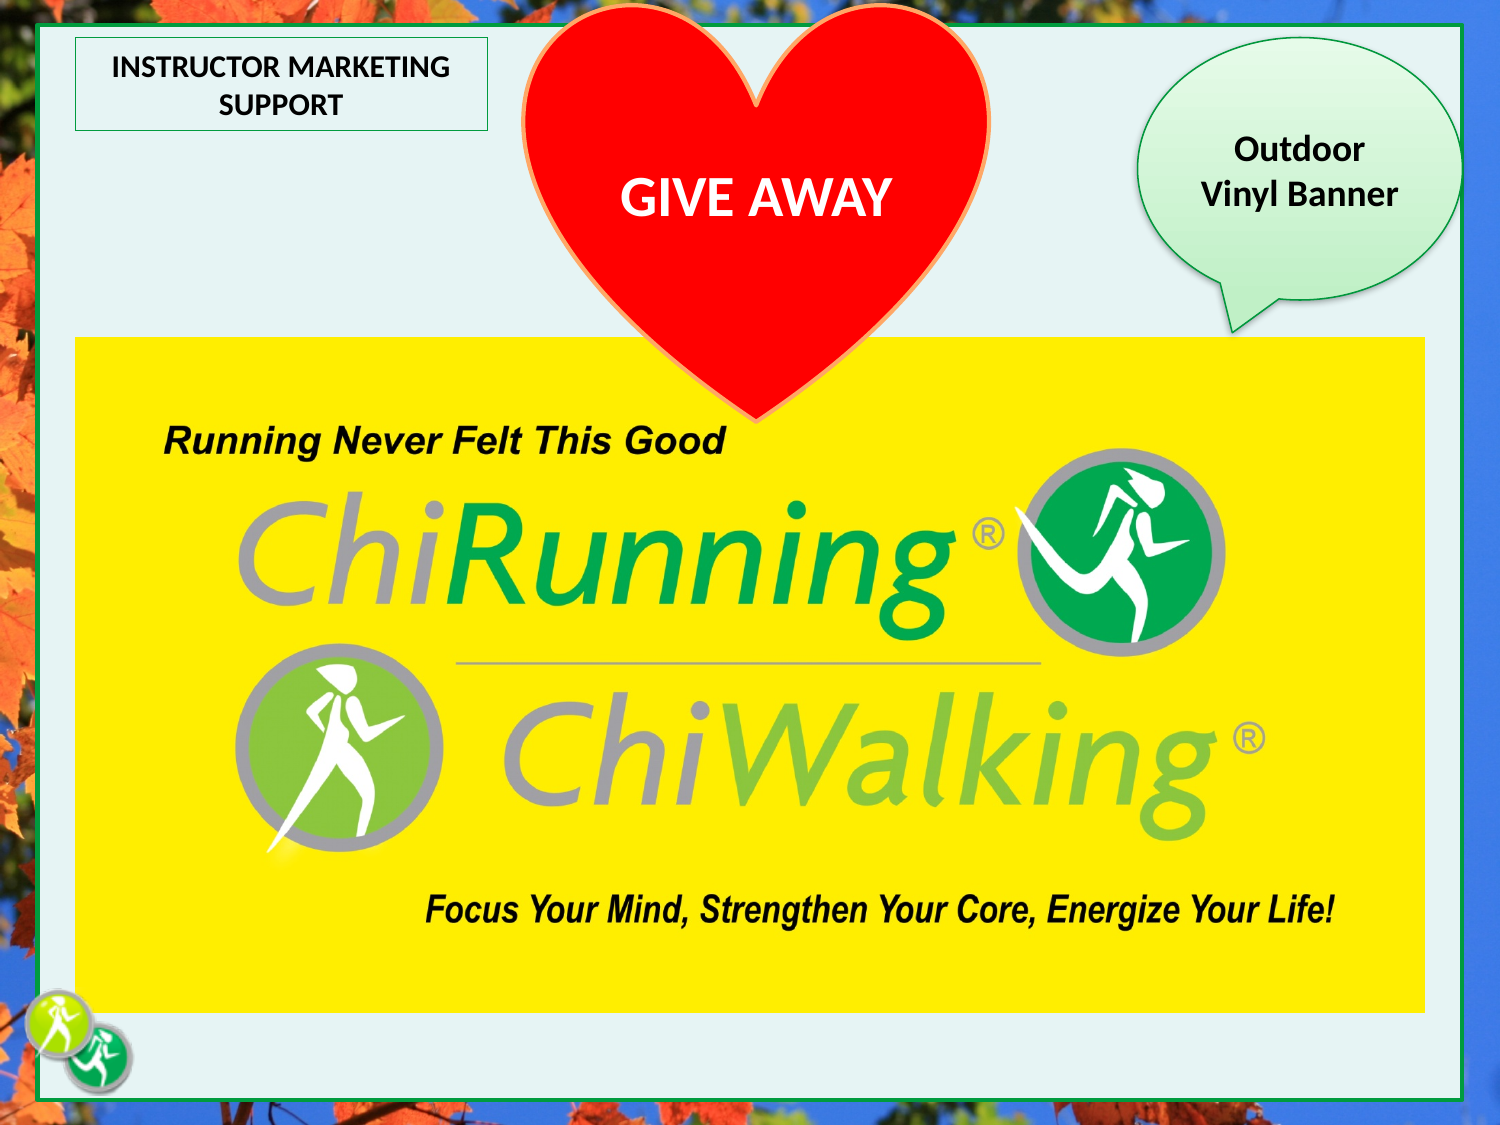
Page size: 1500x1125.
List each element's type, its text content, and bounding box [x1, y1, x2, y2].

text_box [136, 196, 1464, 1102]
title INSTRUCTOR MARKETING SUPPORT [75, 37, 488, 131]
text_box GIVE AWAY [521, 3, 992, 335]
text_box Outdoor Vinyl Banner [1136, 36, 1464, 334]
text_box [698, 23, 814, 97]
text_box [872, 23, 1464, 335]
picture [0, 0, 1500, 1125]
text_box [35, 23, 640, 985]
